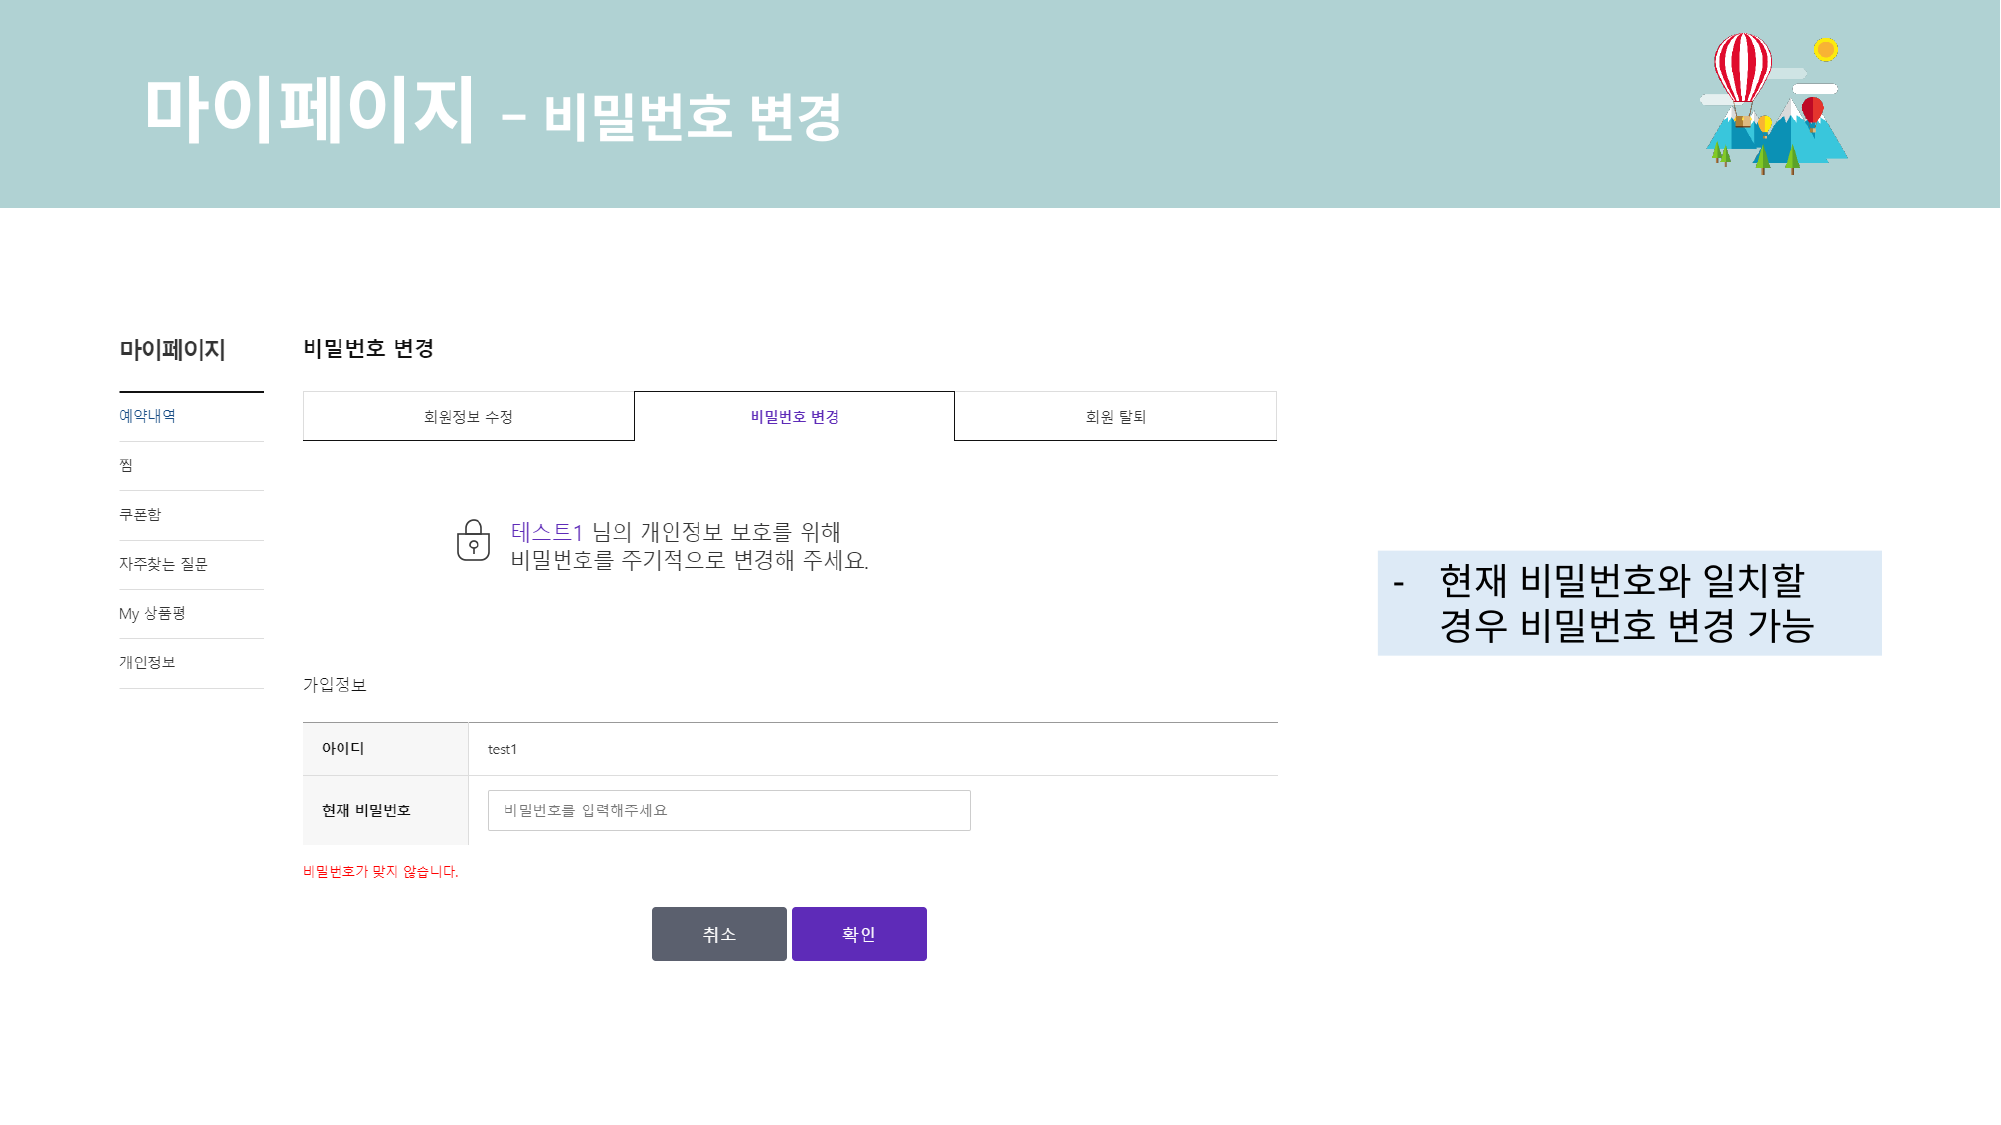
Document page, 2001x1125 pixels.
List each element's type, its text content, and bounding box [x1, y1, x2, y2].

text_box 현재 비밀번호와 일치할 경우 비밀번호 변경 가능 [1377, 550, 1882, 656]
picture [1700, 32, 1848, 175]
text_box 마이페이지 – 비밀번호 변경 [92, 57, 896, 160]
text_box [0, 0, 2000, 208]
picture [91, 315, 1306, 981]
